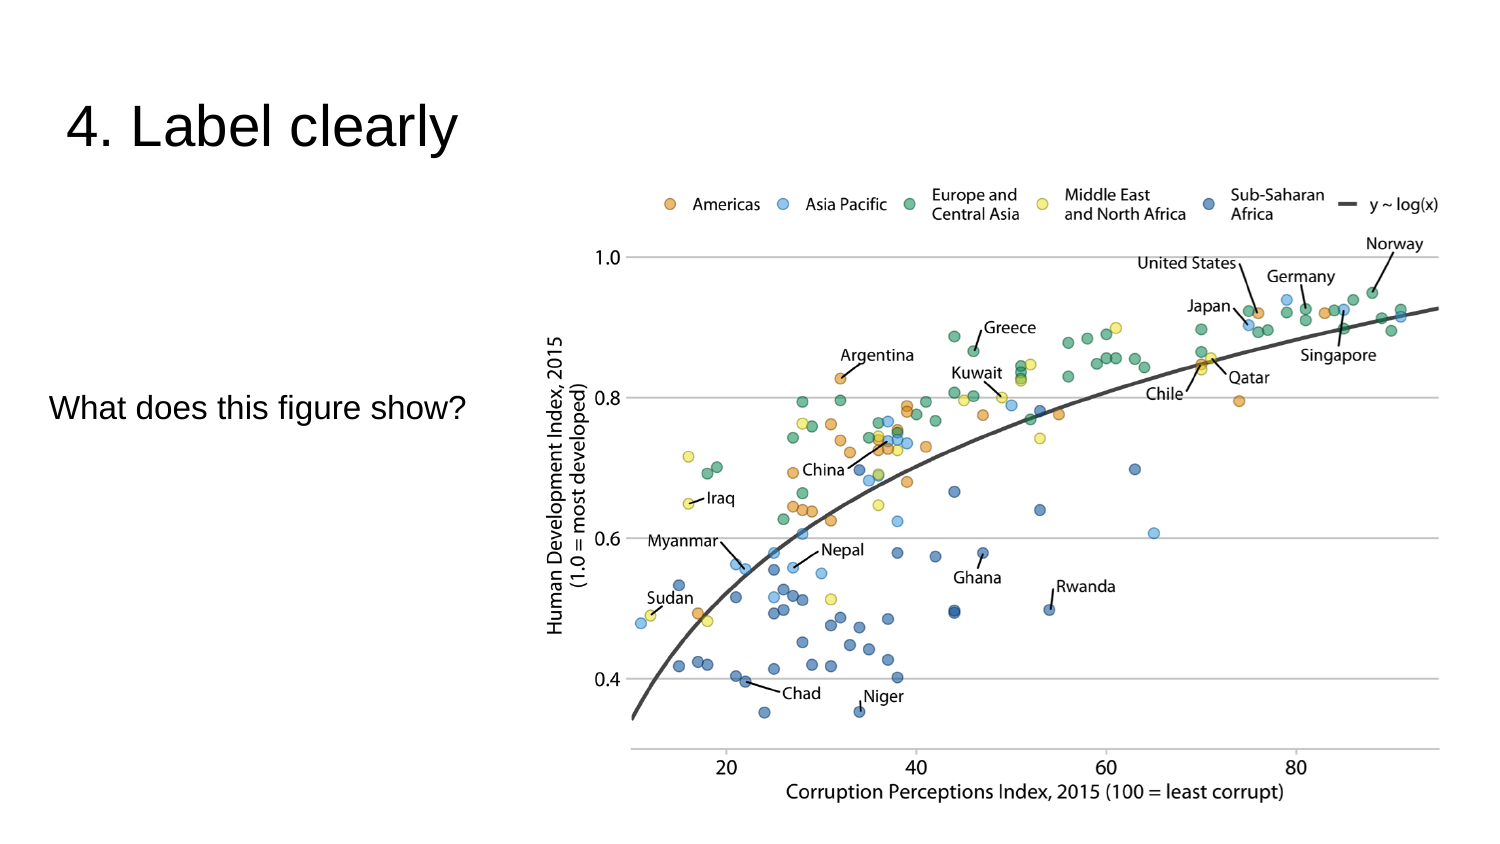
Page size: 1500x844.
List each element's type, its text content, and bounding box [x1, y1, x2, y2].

title 4. Label clearly [51, 72, 1449, 167]
picture [543, 180, 1441, 809]
text_box What does this figure show? [33, 371, 495, 473]
